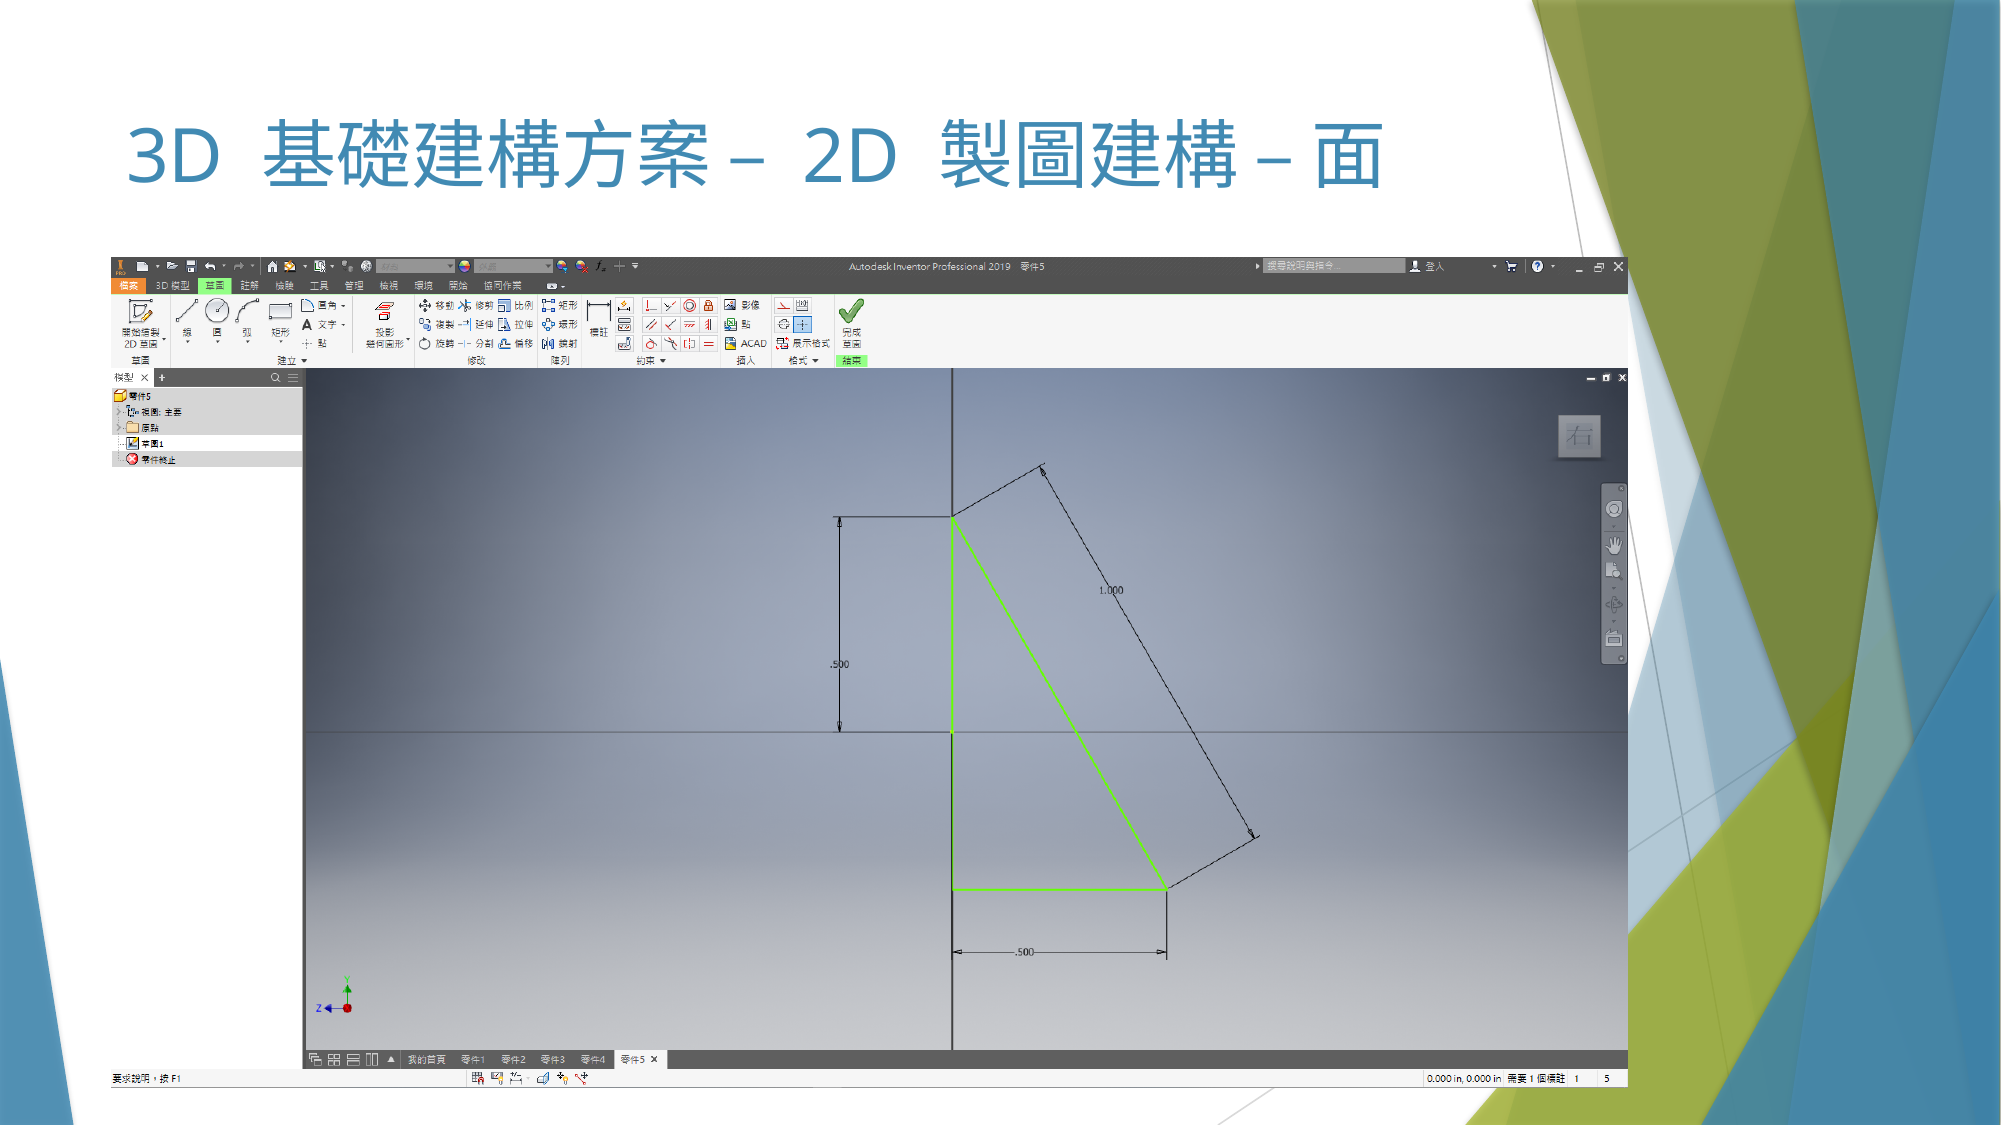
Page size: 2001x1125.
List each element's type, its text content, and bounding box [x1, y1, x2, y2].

picture [110, 257, 1629, 1089]
title 3D 基礎建構方案 – 2D 製圖建構 – 面 [111, 99, 1522, 257]
